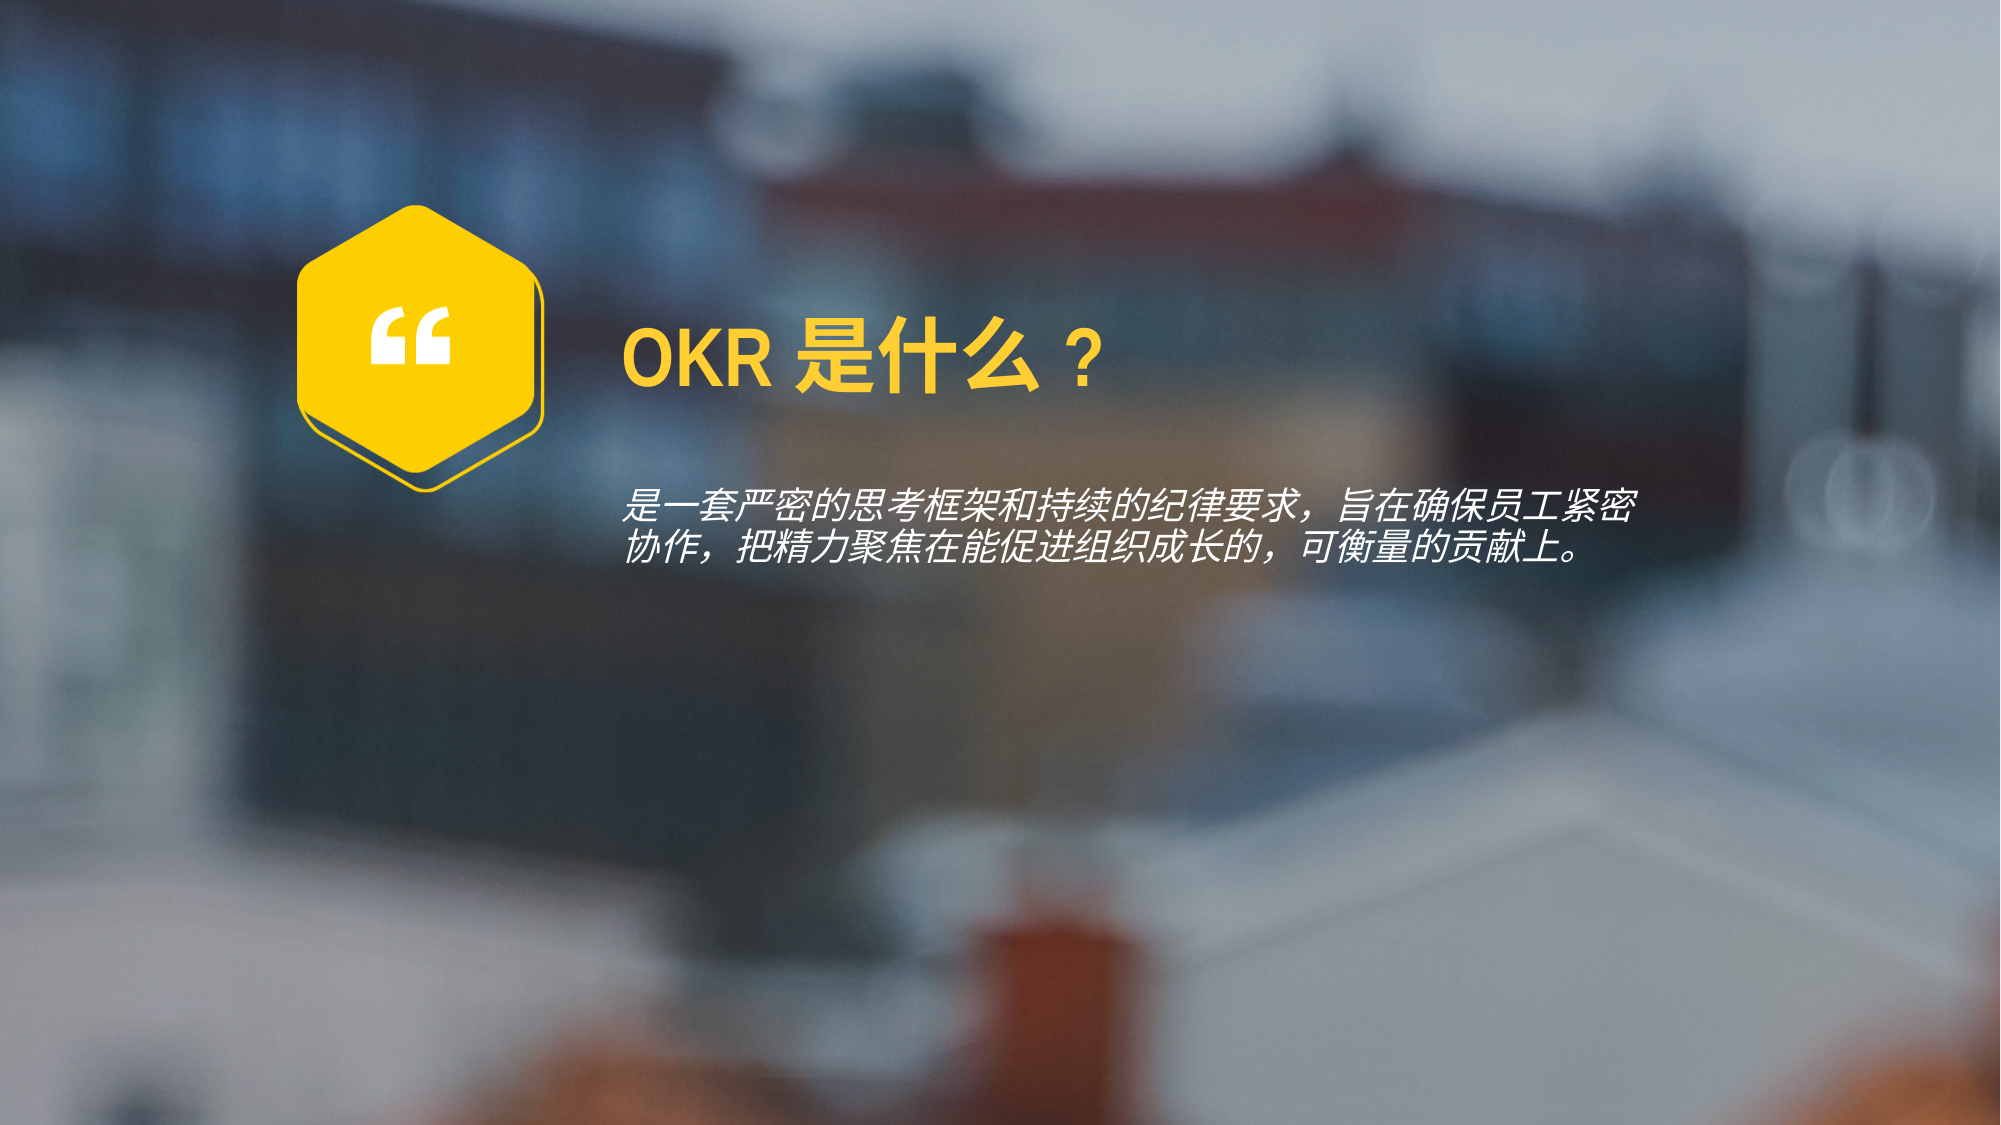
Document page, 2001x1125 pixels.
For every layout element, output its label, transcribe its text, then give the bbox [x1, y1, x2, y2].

picture [0, 0, 2001, 1125]
title OKR是什么? [606, 296, 1652, 423]
list 是一套严密的思考框架和持续的纪律要求，旨在确保员工紧密协作，把精力聚焦在能促进组织成长的，可衡量的贡献上。 [606, 479, 1652, 737]
